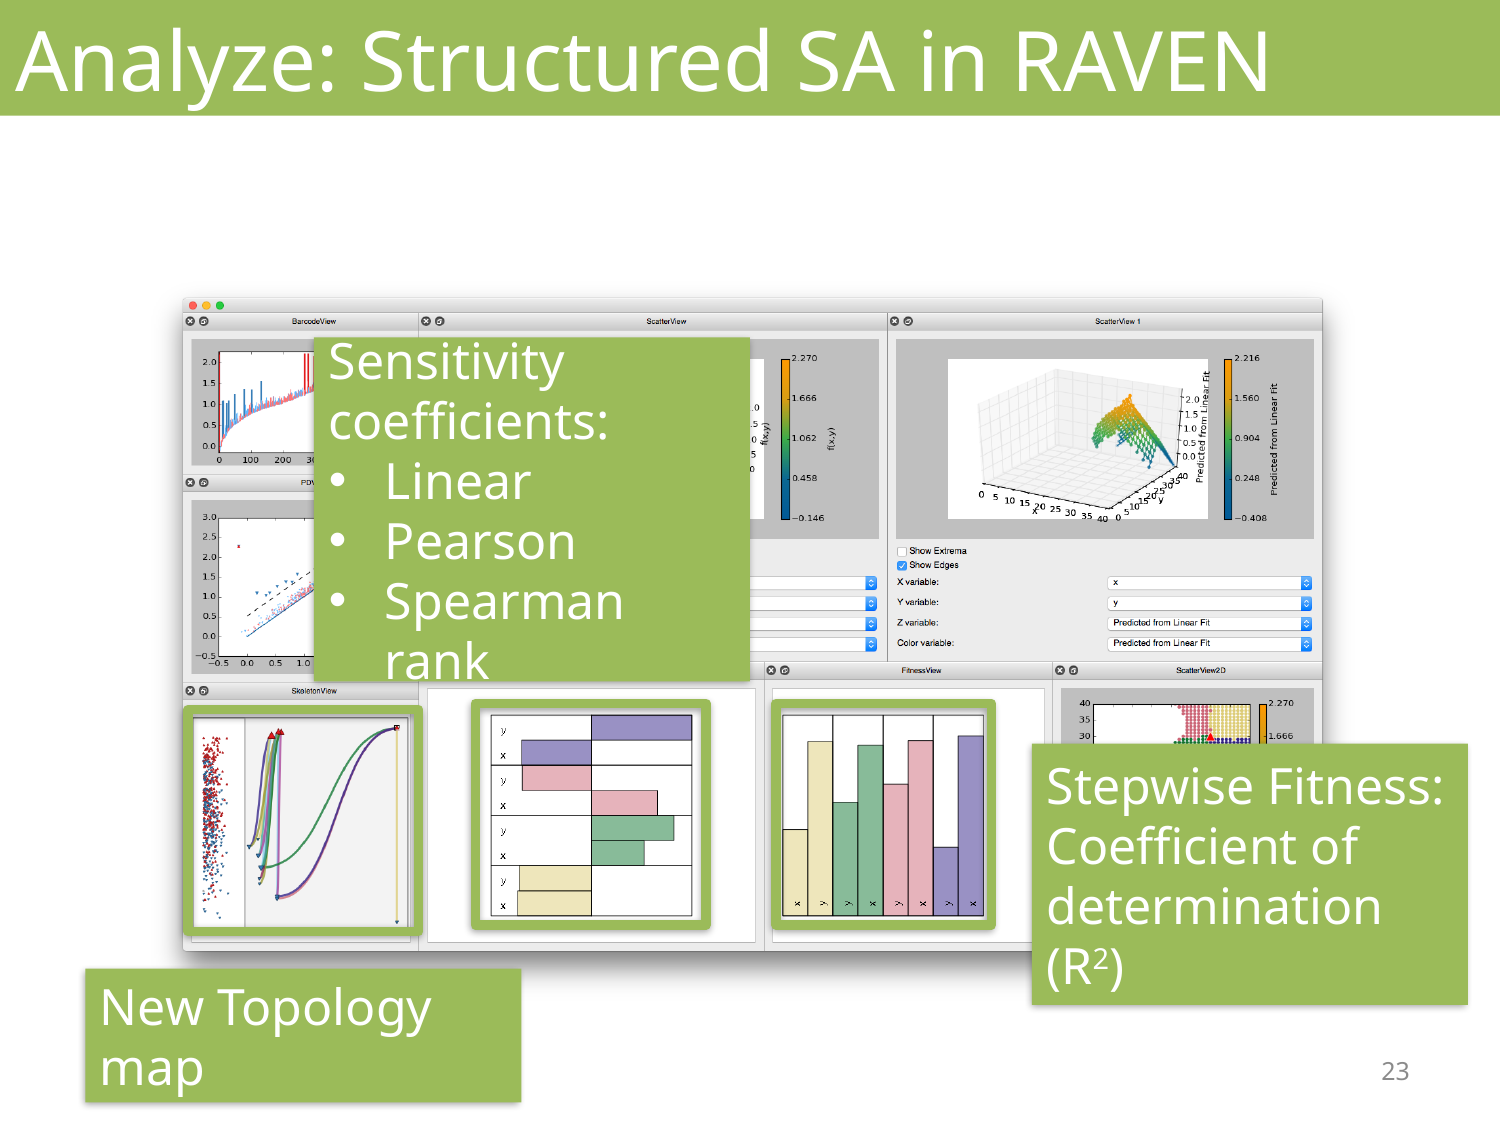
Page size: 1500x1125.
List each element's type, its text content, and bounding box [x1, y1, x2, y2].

slide_number 23 [1074, 1042, 1425, 1103]
title Analyze: Structured SA in RAVEN [0, 0, 1500, 116]
text_box New Topology map [85, 968, 522, 1103]
picture [144, 275, 1361, 1006]
text_box Stepwise Fitness: Coefficient of determination (R2) [1364, 743, 1469, 1006]
